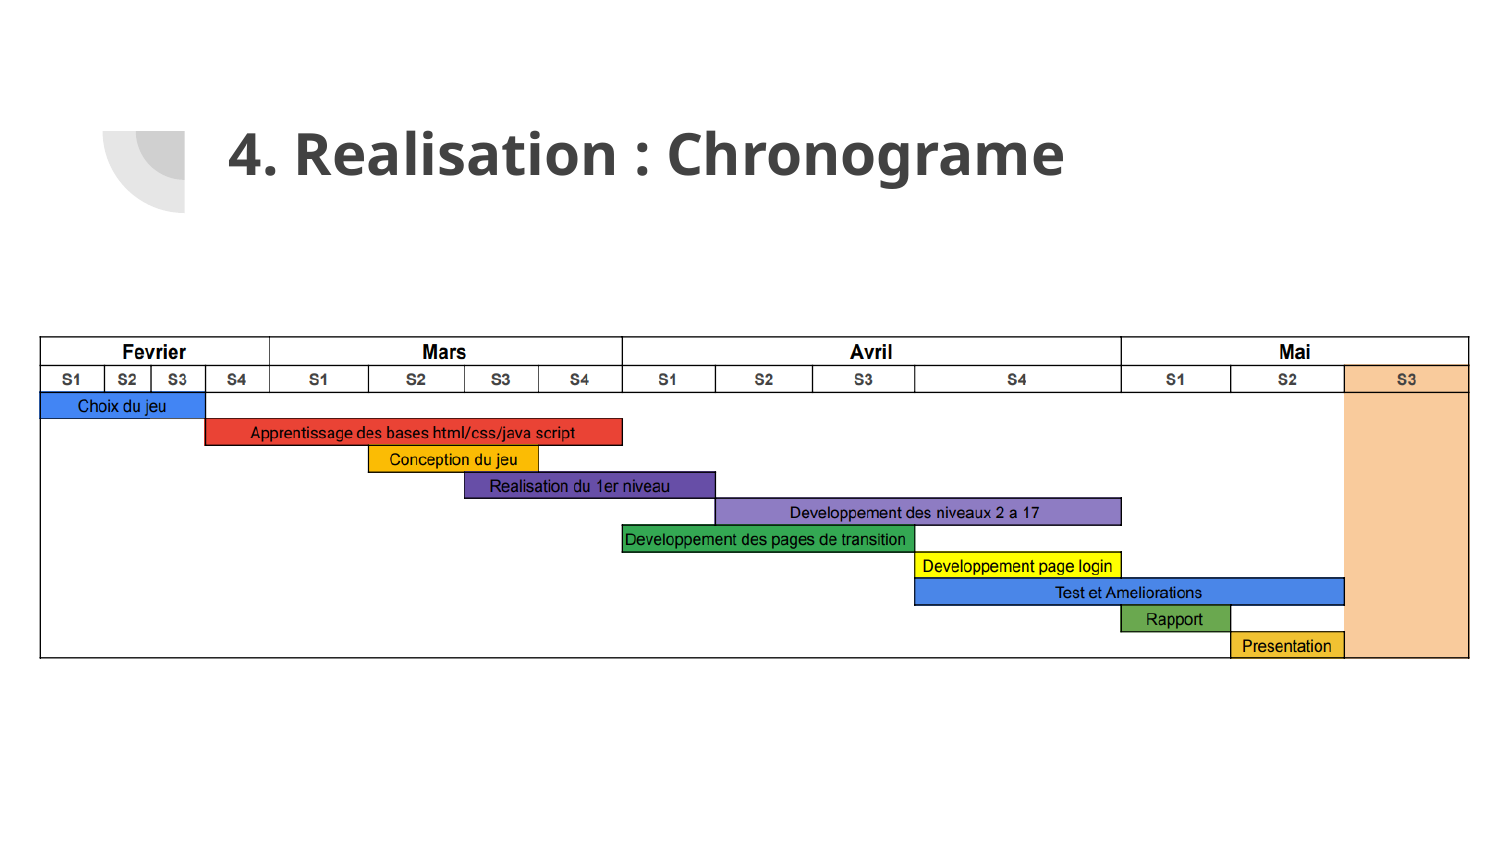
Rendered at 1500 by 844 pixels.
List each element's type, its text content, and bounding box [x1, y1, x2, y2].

title 4. Realisation : Chronograme [213, 98, 1368, 263]
picture [26, 321, 1489, 672]
